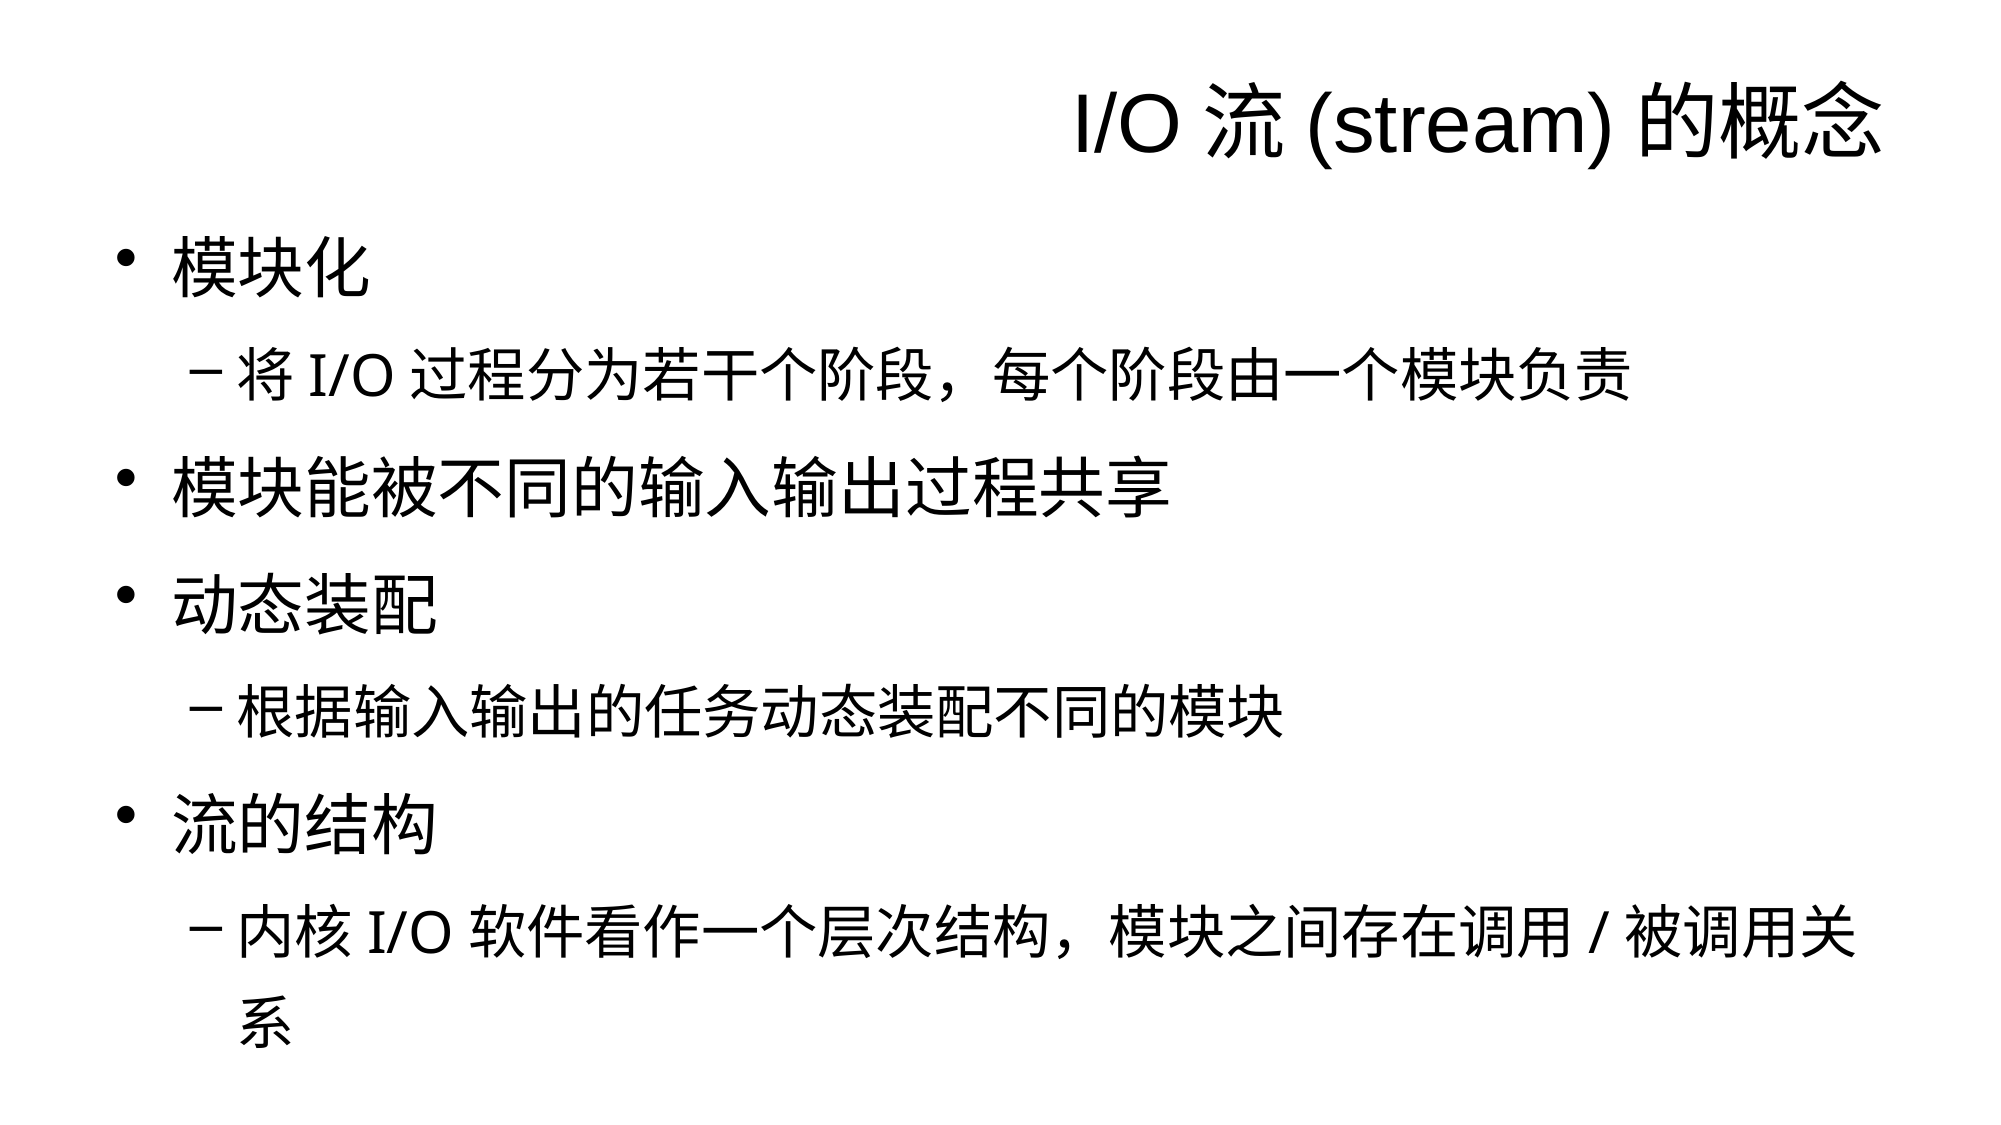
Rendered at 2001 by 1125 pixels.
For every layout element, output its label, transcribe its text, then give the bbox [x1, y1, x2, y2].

list 模块化 将I/O过程分为若干个阶段，每个阶段由一个模块负责 模块能被不同的输入输出过程共享 动态装配 根据输入输出的任务动态装配不同的模块 流的结构 内核I/O软件看作一个层次结构，模块之间存在调用/被调用关系 [99, 193, 1901, 1006]
title I/O流(stream)的概念 [99, 44, 1901, 193]
